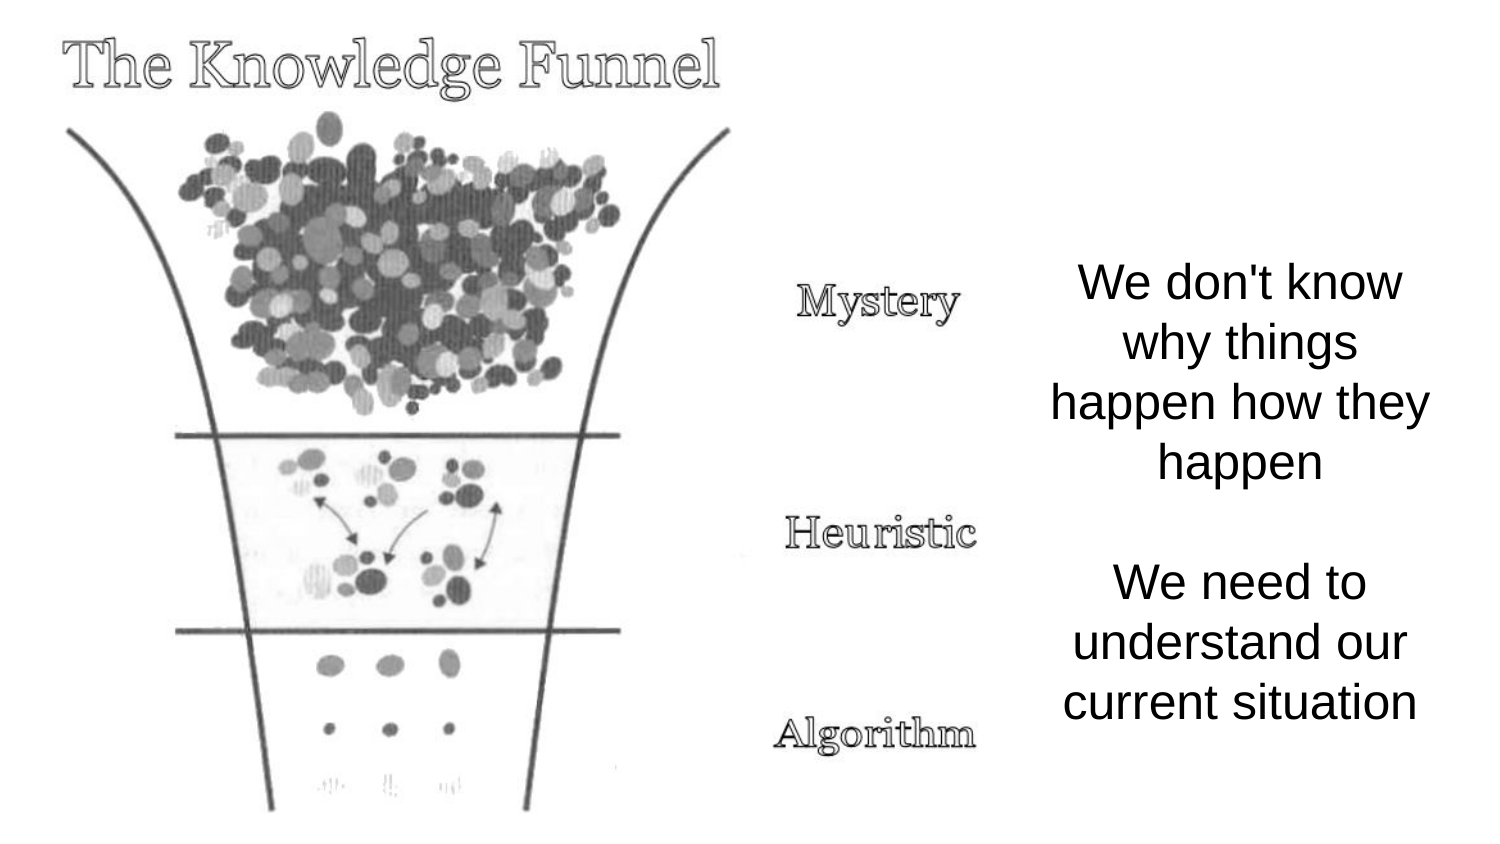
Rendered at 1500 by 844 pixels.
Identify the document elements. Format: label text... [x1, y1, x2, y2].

text_box We don't know why things happen how they happen We need to understand our current situation [1054, 234, 1449, 619]
picture [24, 24, 1050, 819]
